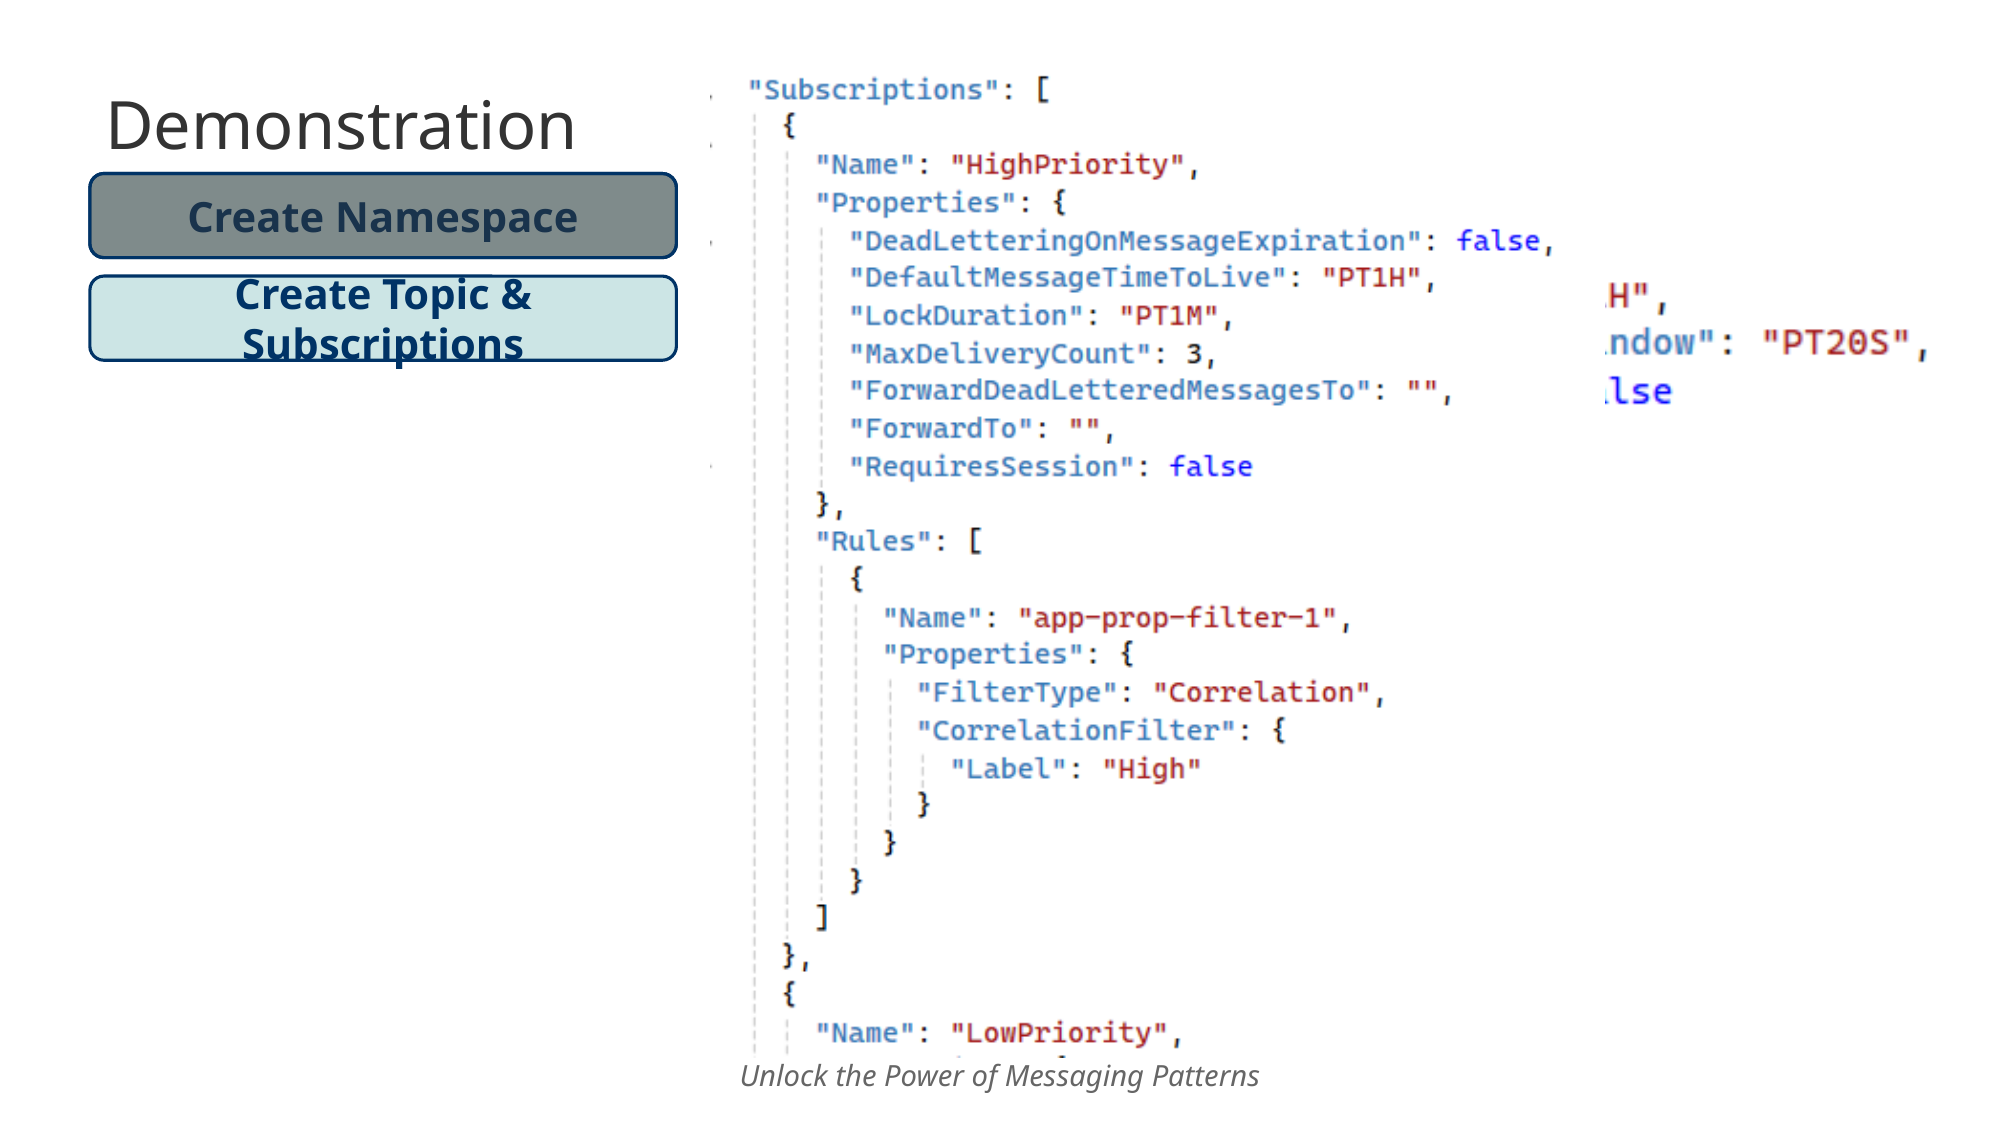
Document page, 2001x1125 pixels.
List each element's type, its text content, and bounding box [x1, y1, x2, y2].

text_box Create Topic & Subscriptions [88, 274, 678, 362]
title Demonstration [90, 75, 677, 172]
text_box [88, 171, 678, 260]
picture [710, 71, 1966, 1059]
